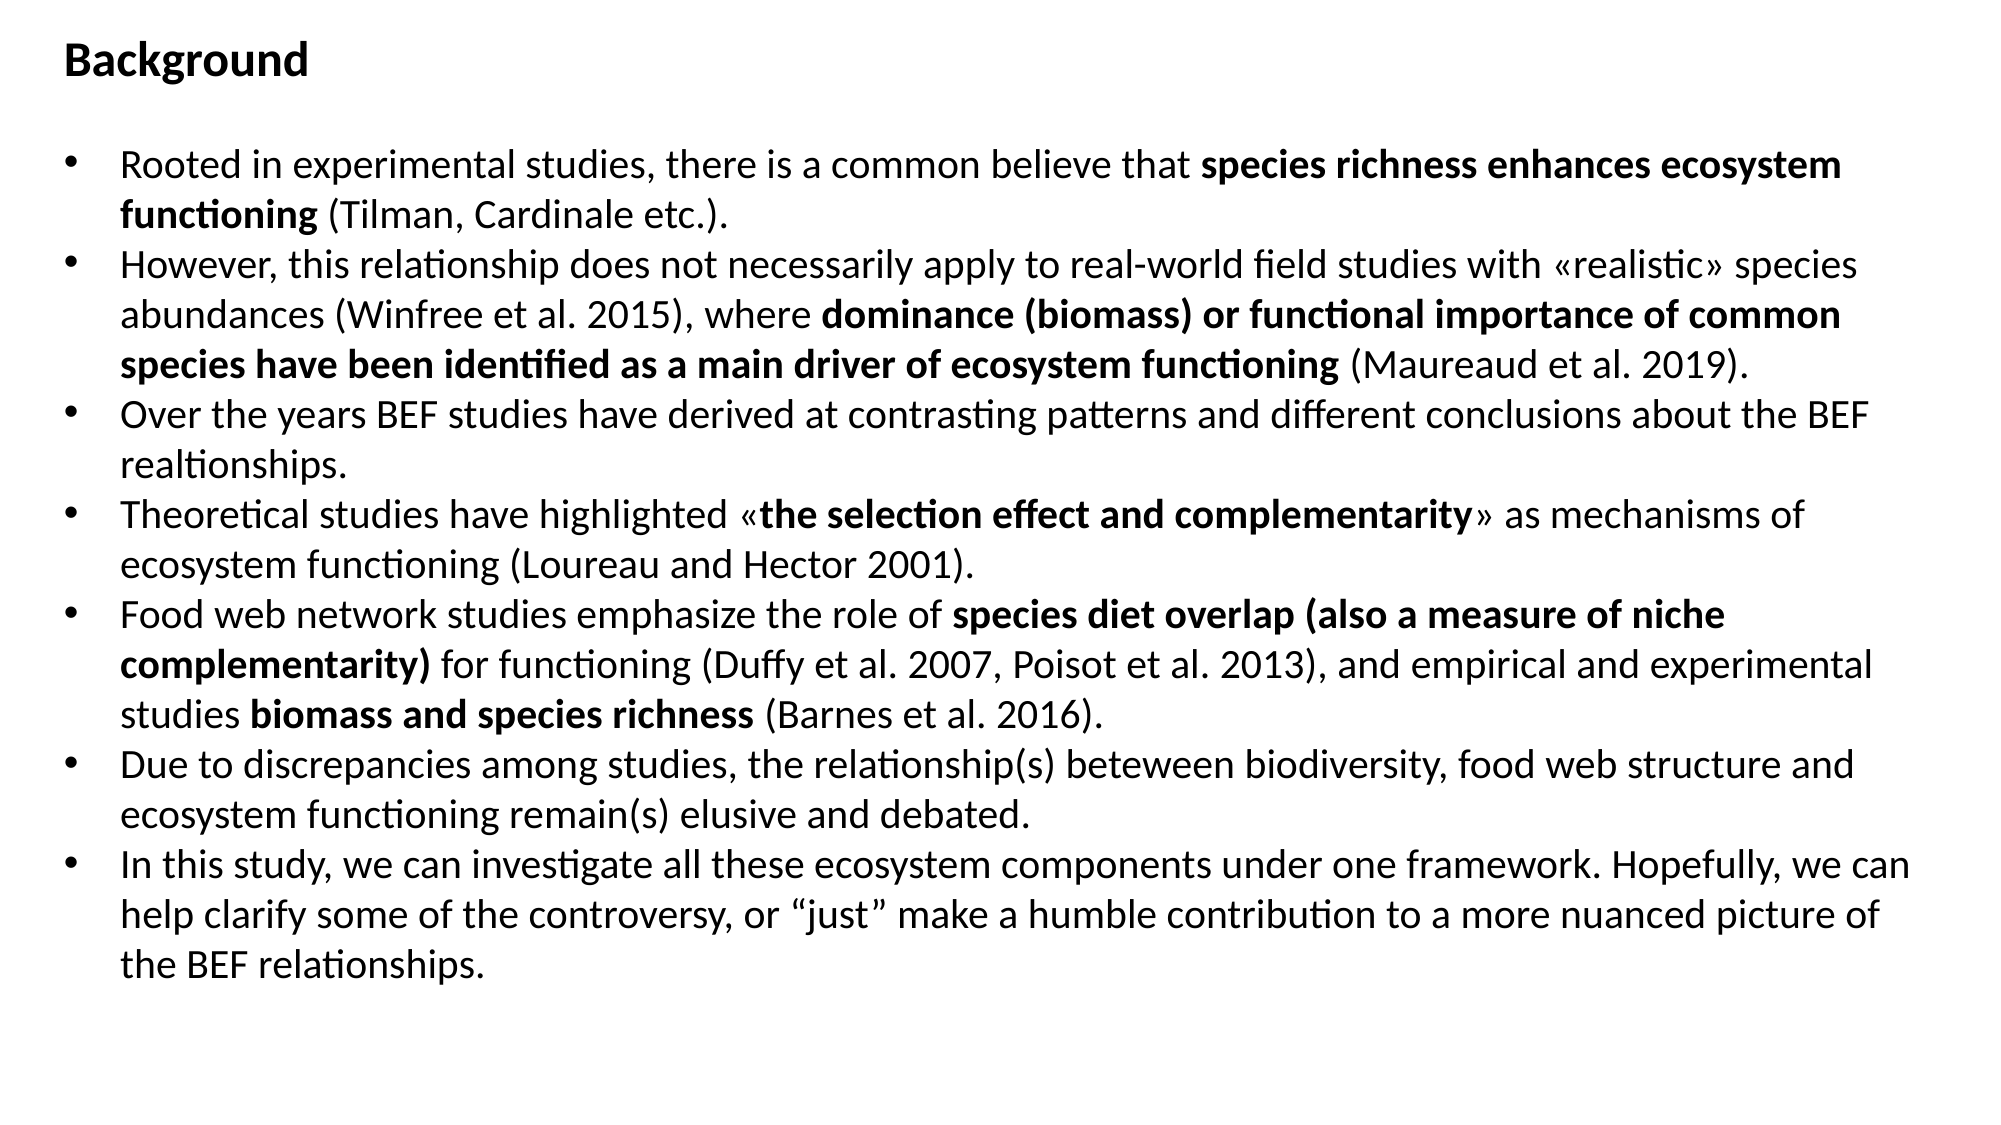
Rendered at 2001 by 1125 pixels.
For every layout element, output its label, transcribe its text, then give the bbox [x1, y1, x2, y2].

text_box Background Rooted in experimental studies, there is a common believe that species richness enhances ecosystem functioning (Tilman, Cardinale etc.). However, this relationship does not necessarily apply to real-world field studies with «realistic» species abundances (Winfree et al. 2015), where dominance (biomass) or functional importance of common species have been identified as a main driver of ecosystem functioning (Maureaud et al. 2019). Over the years BEF studies have derived at contrasting patterns and different conclusions about the BEF realtionships. Theoretical studies have highlighted «the selection effect and complementarity» as mechanisms of ecosystem functioning (Loureau and Hector 2001). Food web network studies emphasize the role of species diet overlap (also a measure of niche complementarity) for functioning (Duffy et al. 2007, Poisot et al. 2013), and empirical and experimental studies biomass and species richness (Barnes et al. 2016). Due to discrepancies among studies, the relationship(s) beteween biodiversity, food web structure and ecosystem functioning remain(s) elusive and debated. In this study, we can investigate all these ecosystem components under one framework. Hopefully, we can help clarify some of the controversy, or “just” make a humble contribution to a more nuanced picture of the BEF relationships. [49, 19, 1951, 1035]
